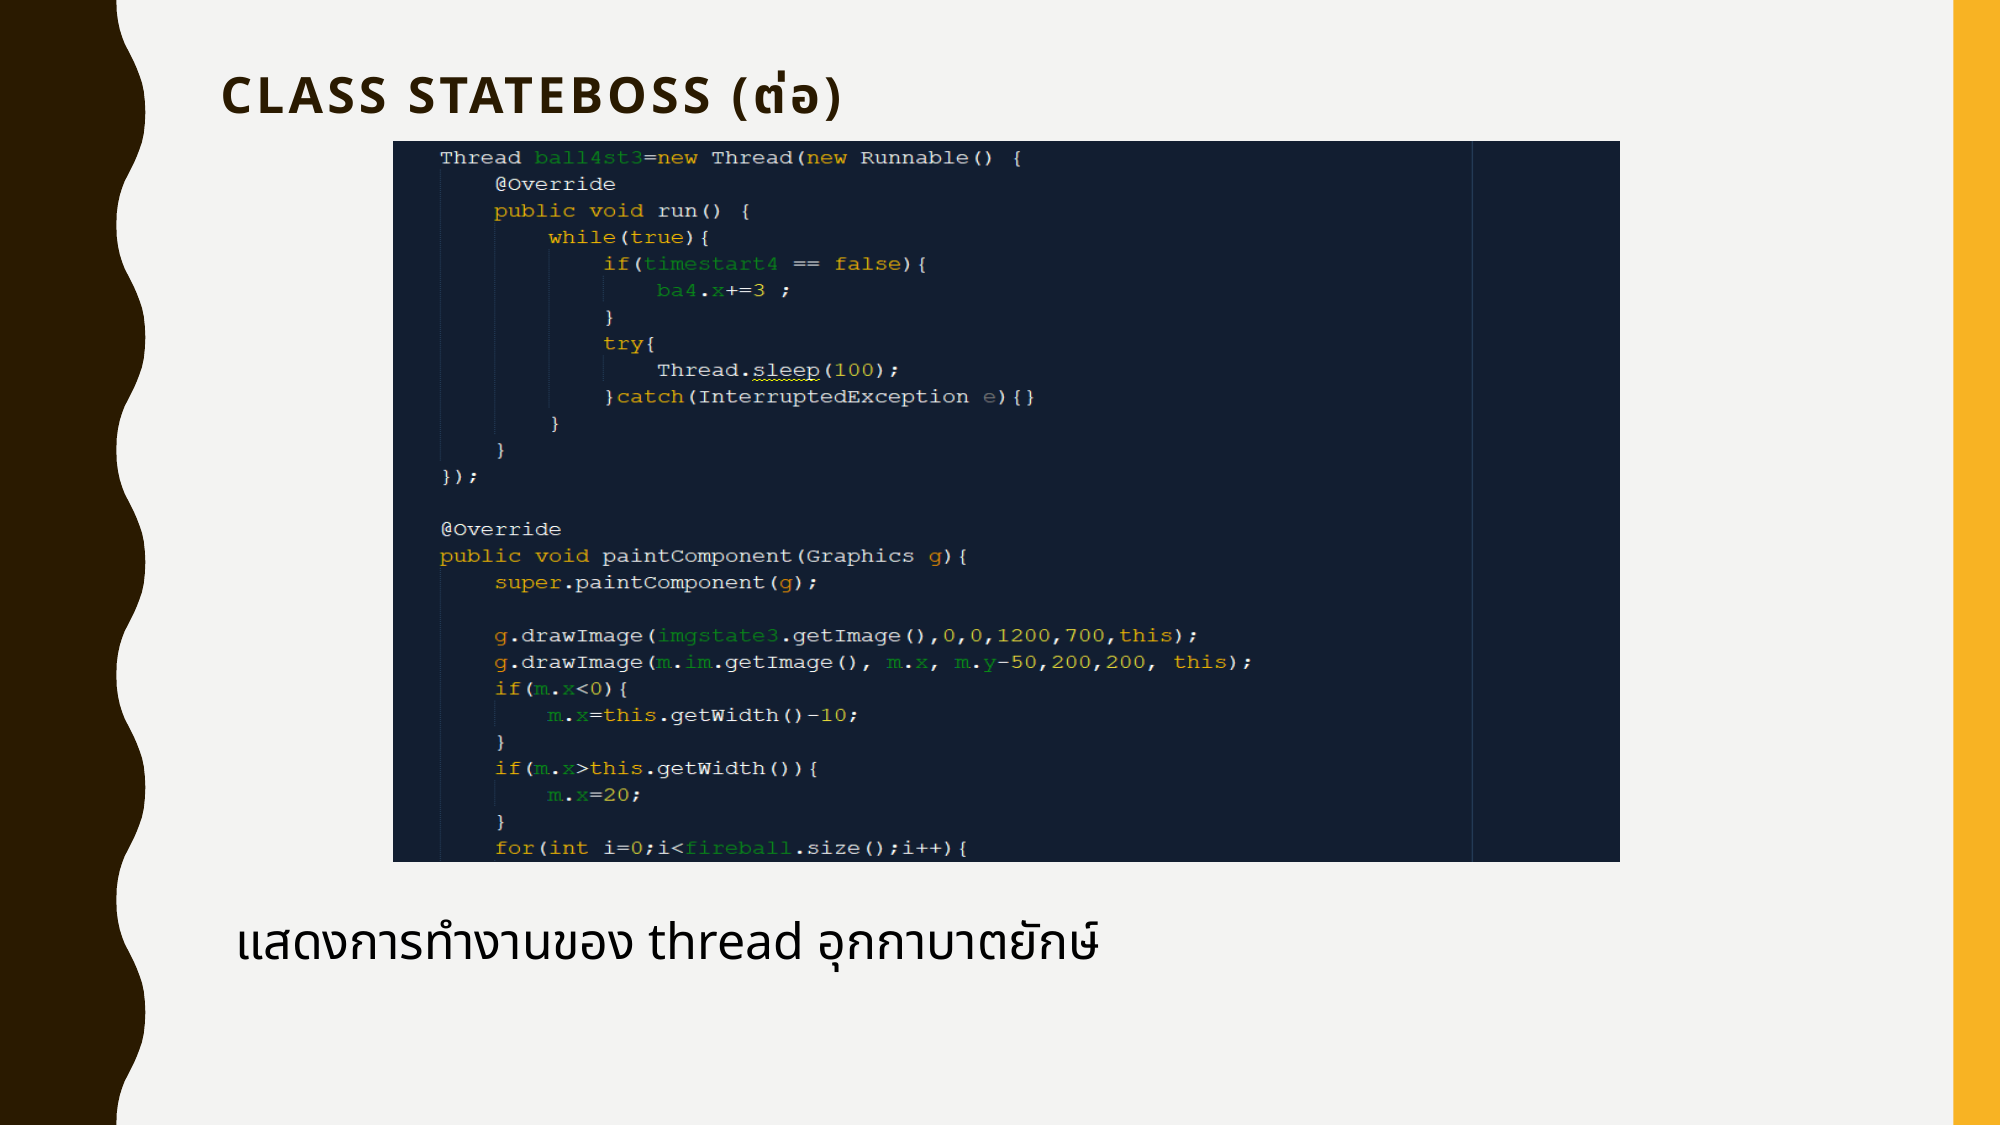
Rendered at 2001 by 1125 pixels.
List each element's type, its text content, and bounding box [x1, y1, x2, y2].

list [393, 141, 1620, 862]
title Class stateboss (ต่อ) [205, 62, 1875, 161]
text_box แสดงการทำงานของ thread อุกกาบาตยักษ์ [220, 901, 1891, 977]
